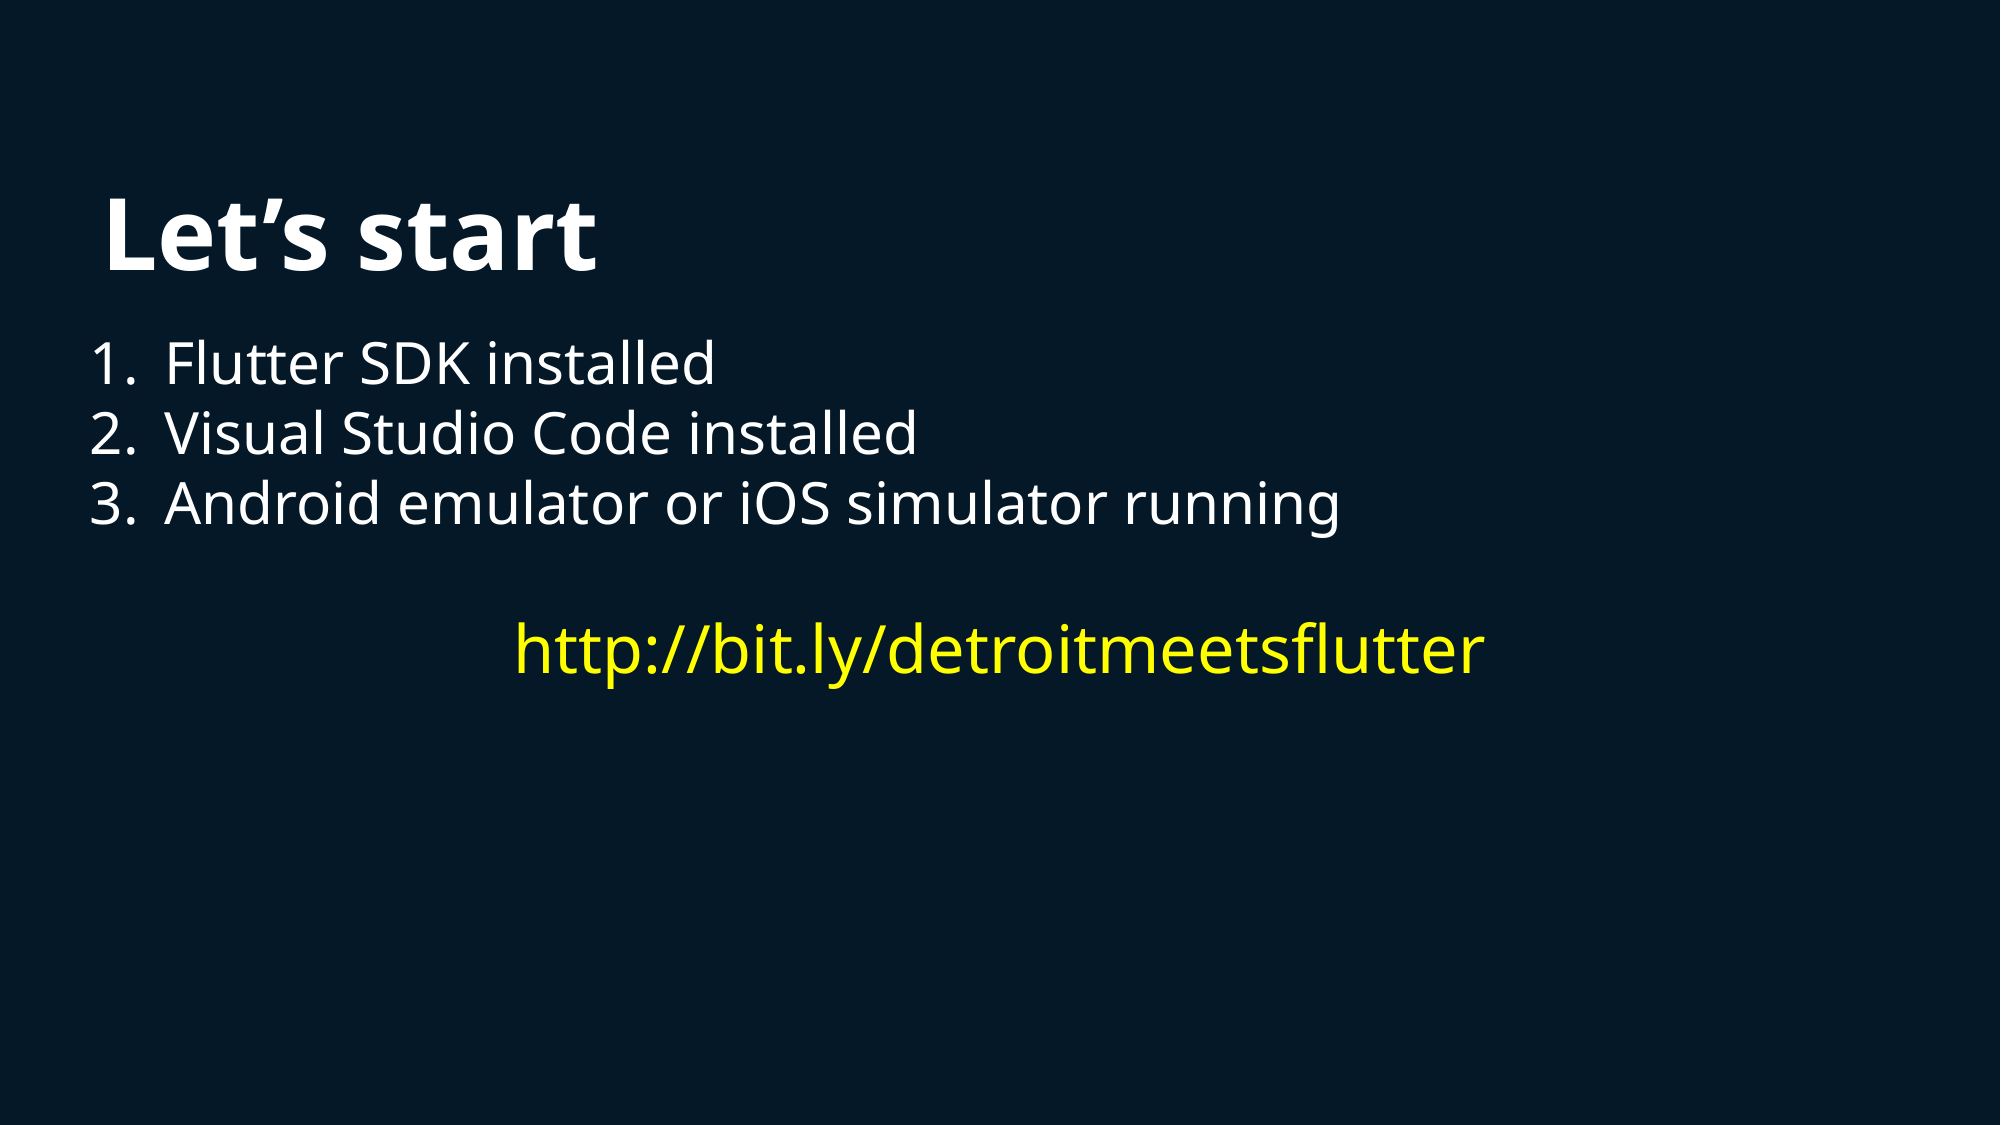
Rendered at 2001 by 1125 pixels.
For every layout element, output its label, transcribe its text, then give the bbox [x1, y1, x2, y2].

text_box Let’s start [86, 163, 615, 298]
text_box Flutter SDK installed Visual Studio Code installed Android emulator or iOS simulator running http://bit.ly/detroitmeetsflutter [0, 319, 2000, 694]
